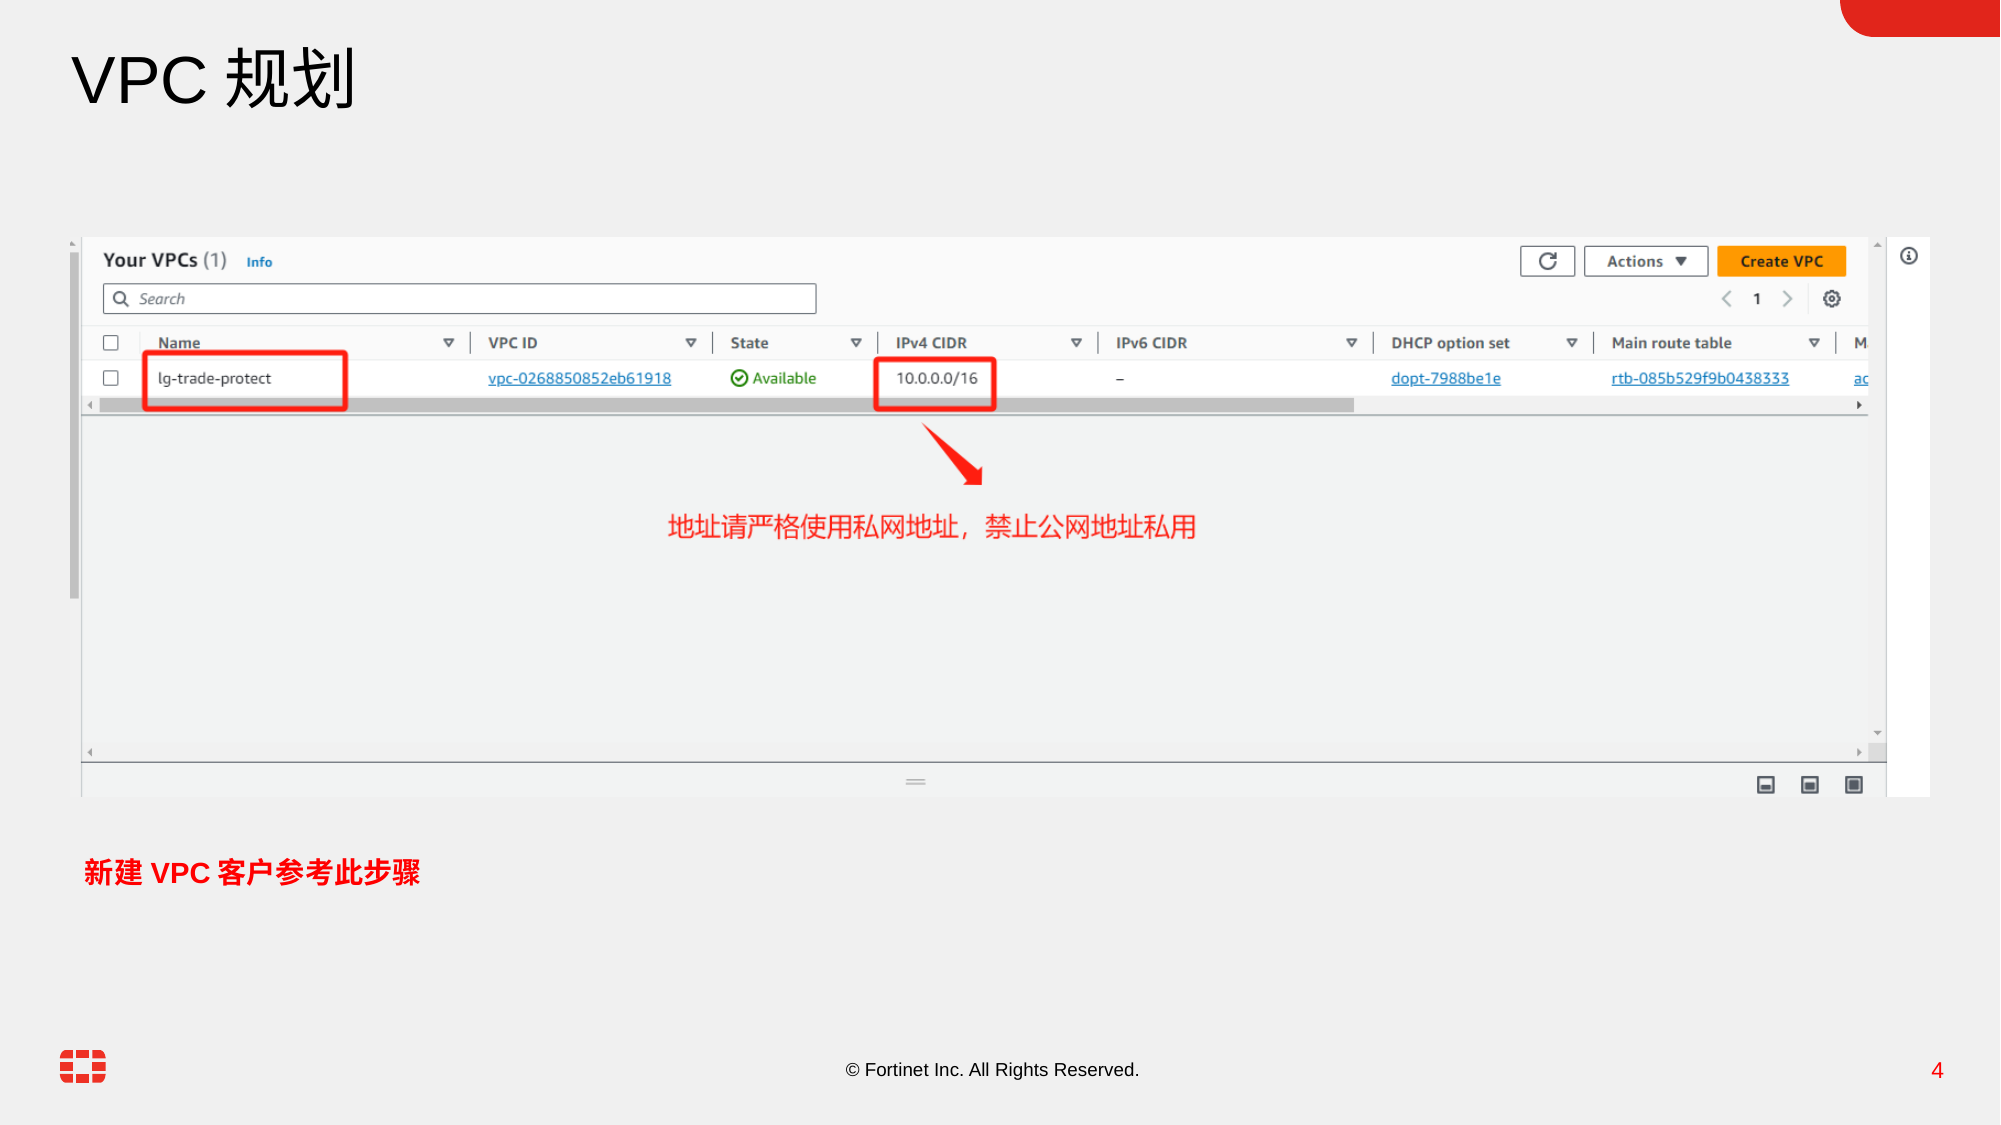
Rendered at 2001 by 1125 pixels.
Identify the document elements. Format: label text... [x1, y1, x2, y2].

text_box 新建VPC客户参考此步骤 [70, 850, 475, 897]
picture [70, 237, 1930, 797]
text_box VPC规划 [56, 38, 374, 126]
